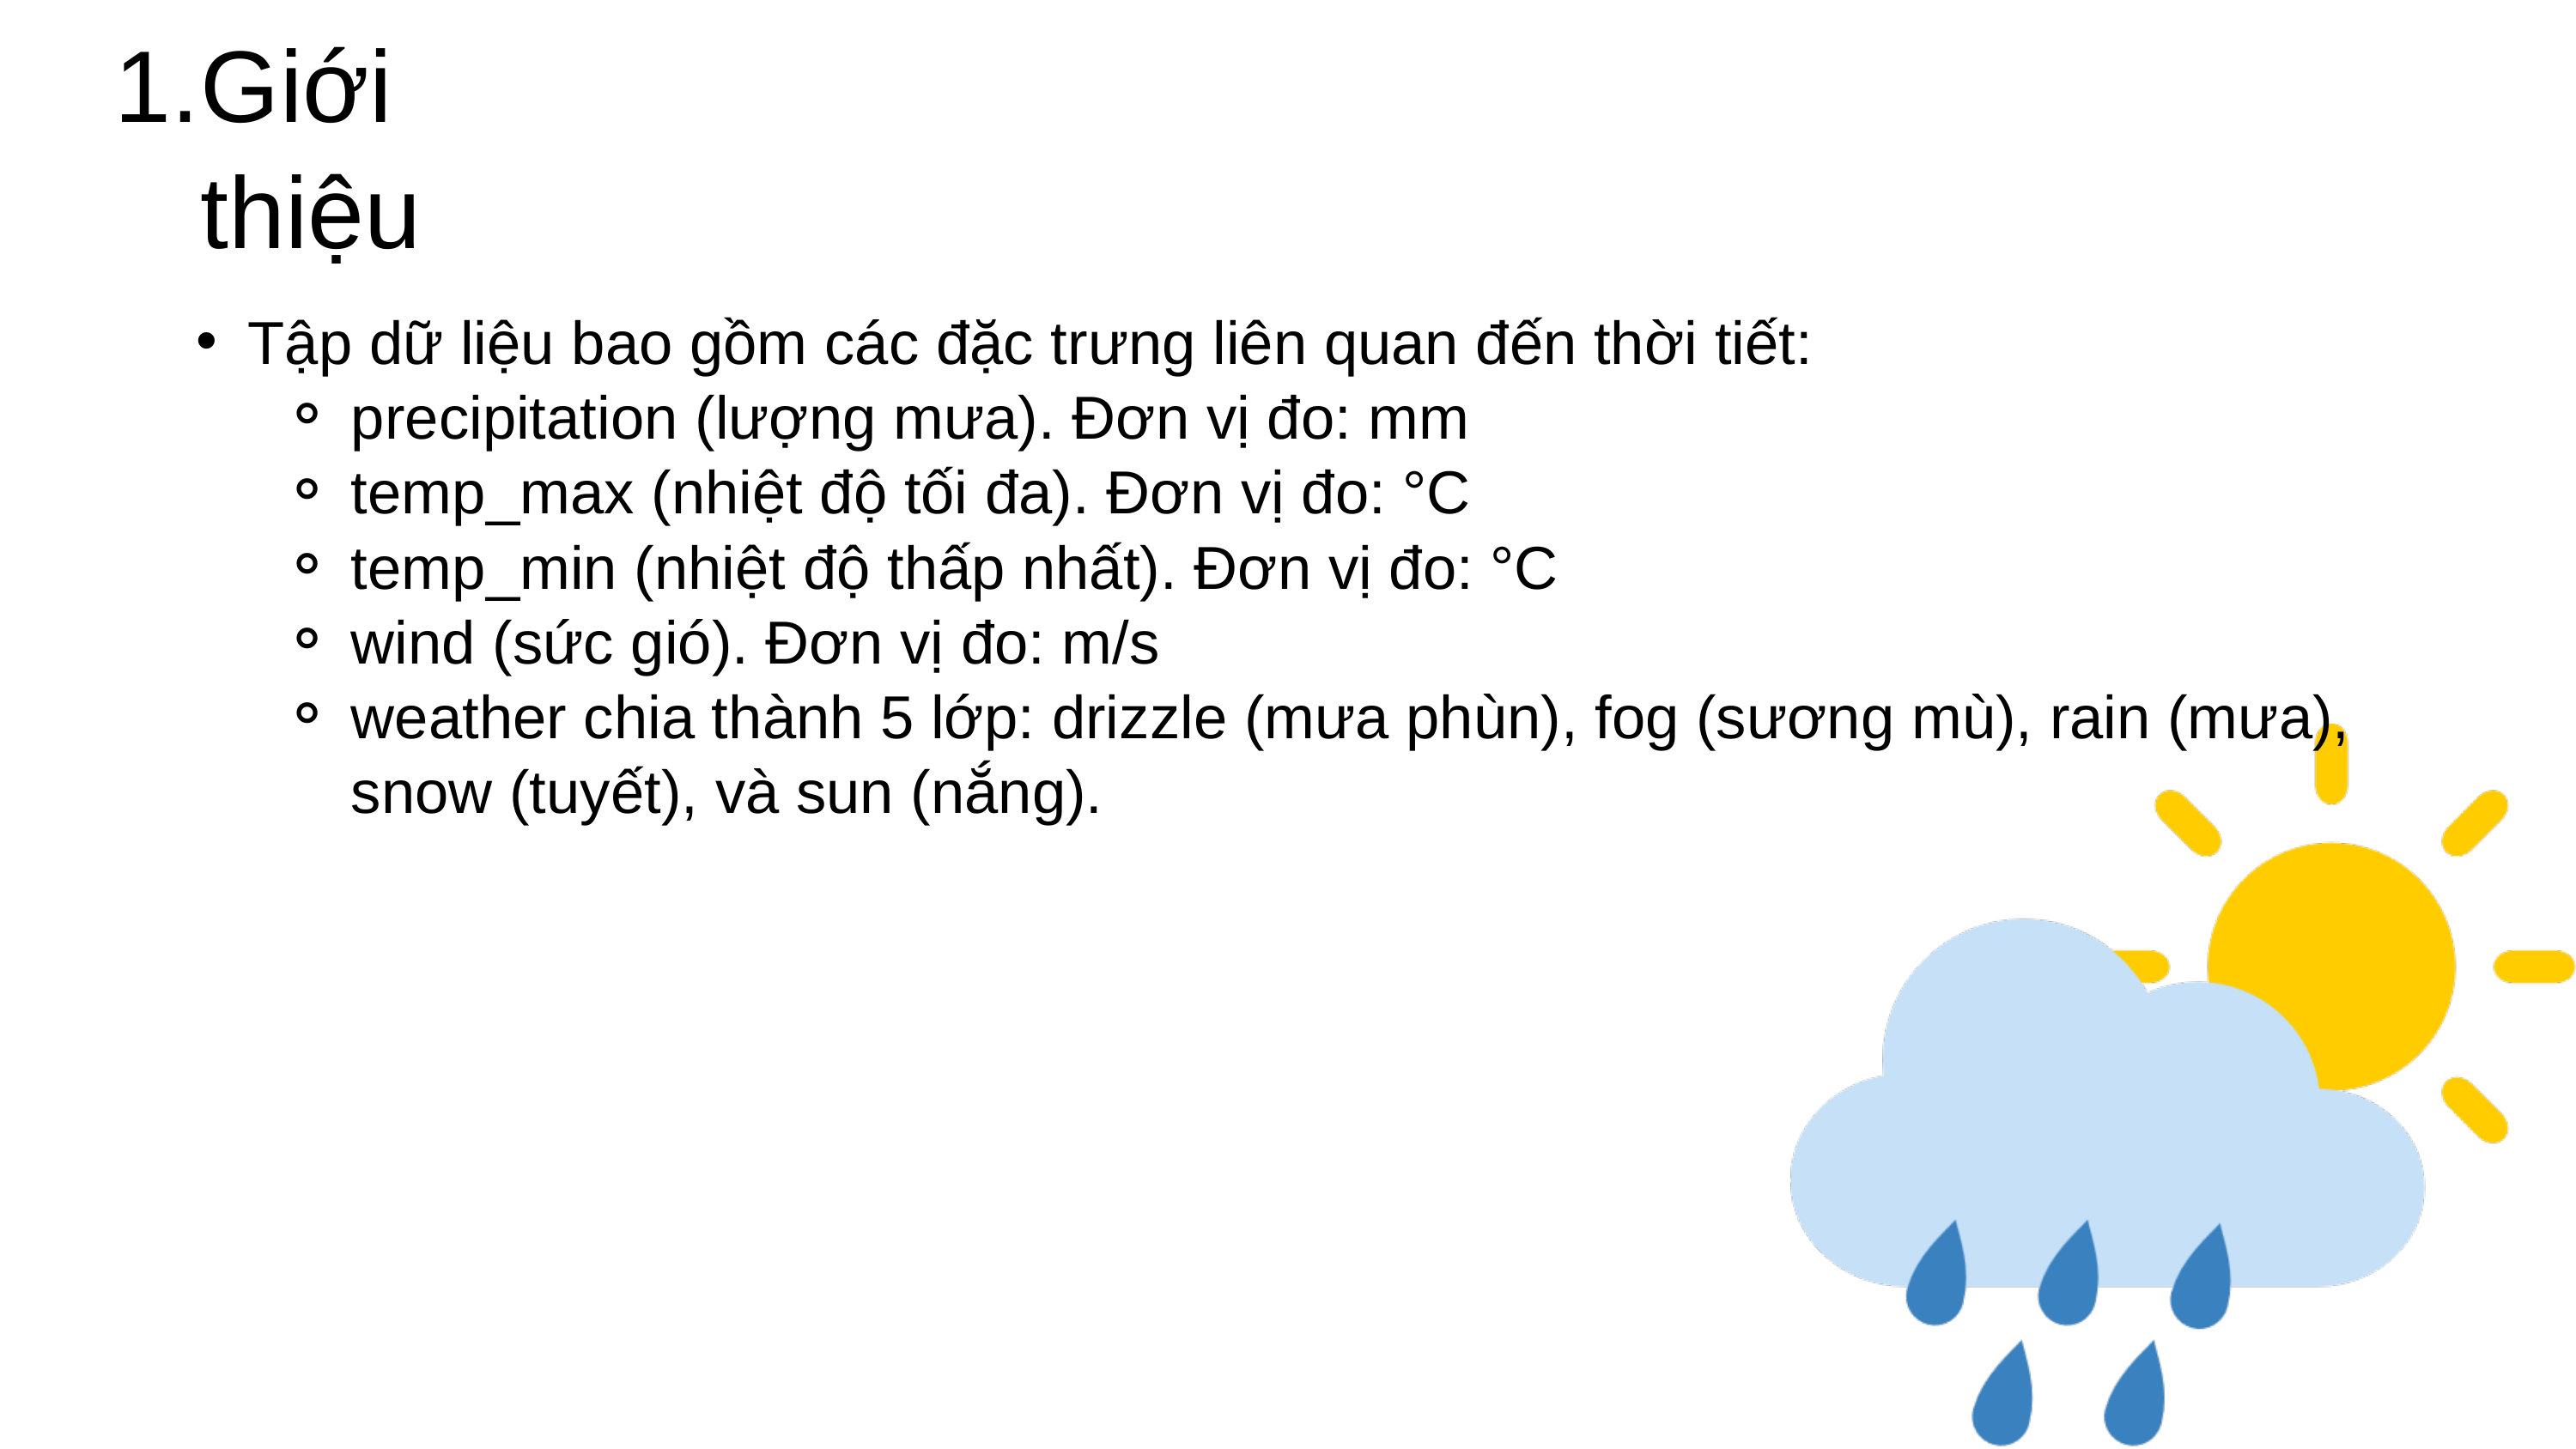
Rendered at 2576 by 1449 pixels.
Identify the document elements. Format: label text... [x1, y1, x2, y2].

text_box Giới thiệu [27, 16, 641, 269]
text_box [1789, 724, 2576, 1449]
text_box Tập dữ liệu bao gồm các đặc trưng liên quan đến thời tiết: precipitation (lượng mưa). Đơn vị đo: mm temp_max (nhiệt độ tối đa). Đơn vị đo: °C temp_min (nhiệt độ thấp nhất). Đơn vị đo: °C wind (sức gió). Đơn vị đo: m/s weather chia thành 5 lớp: drizzle (mưa phùn), fog (sương mù), rain (mưa), snow (tuyết), và sun (nắng). [144, 301, 2432, 827]
